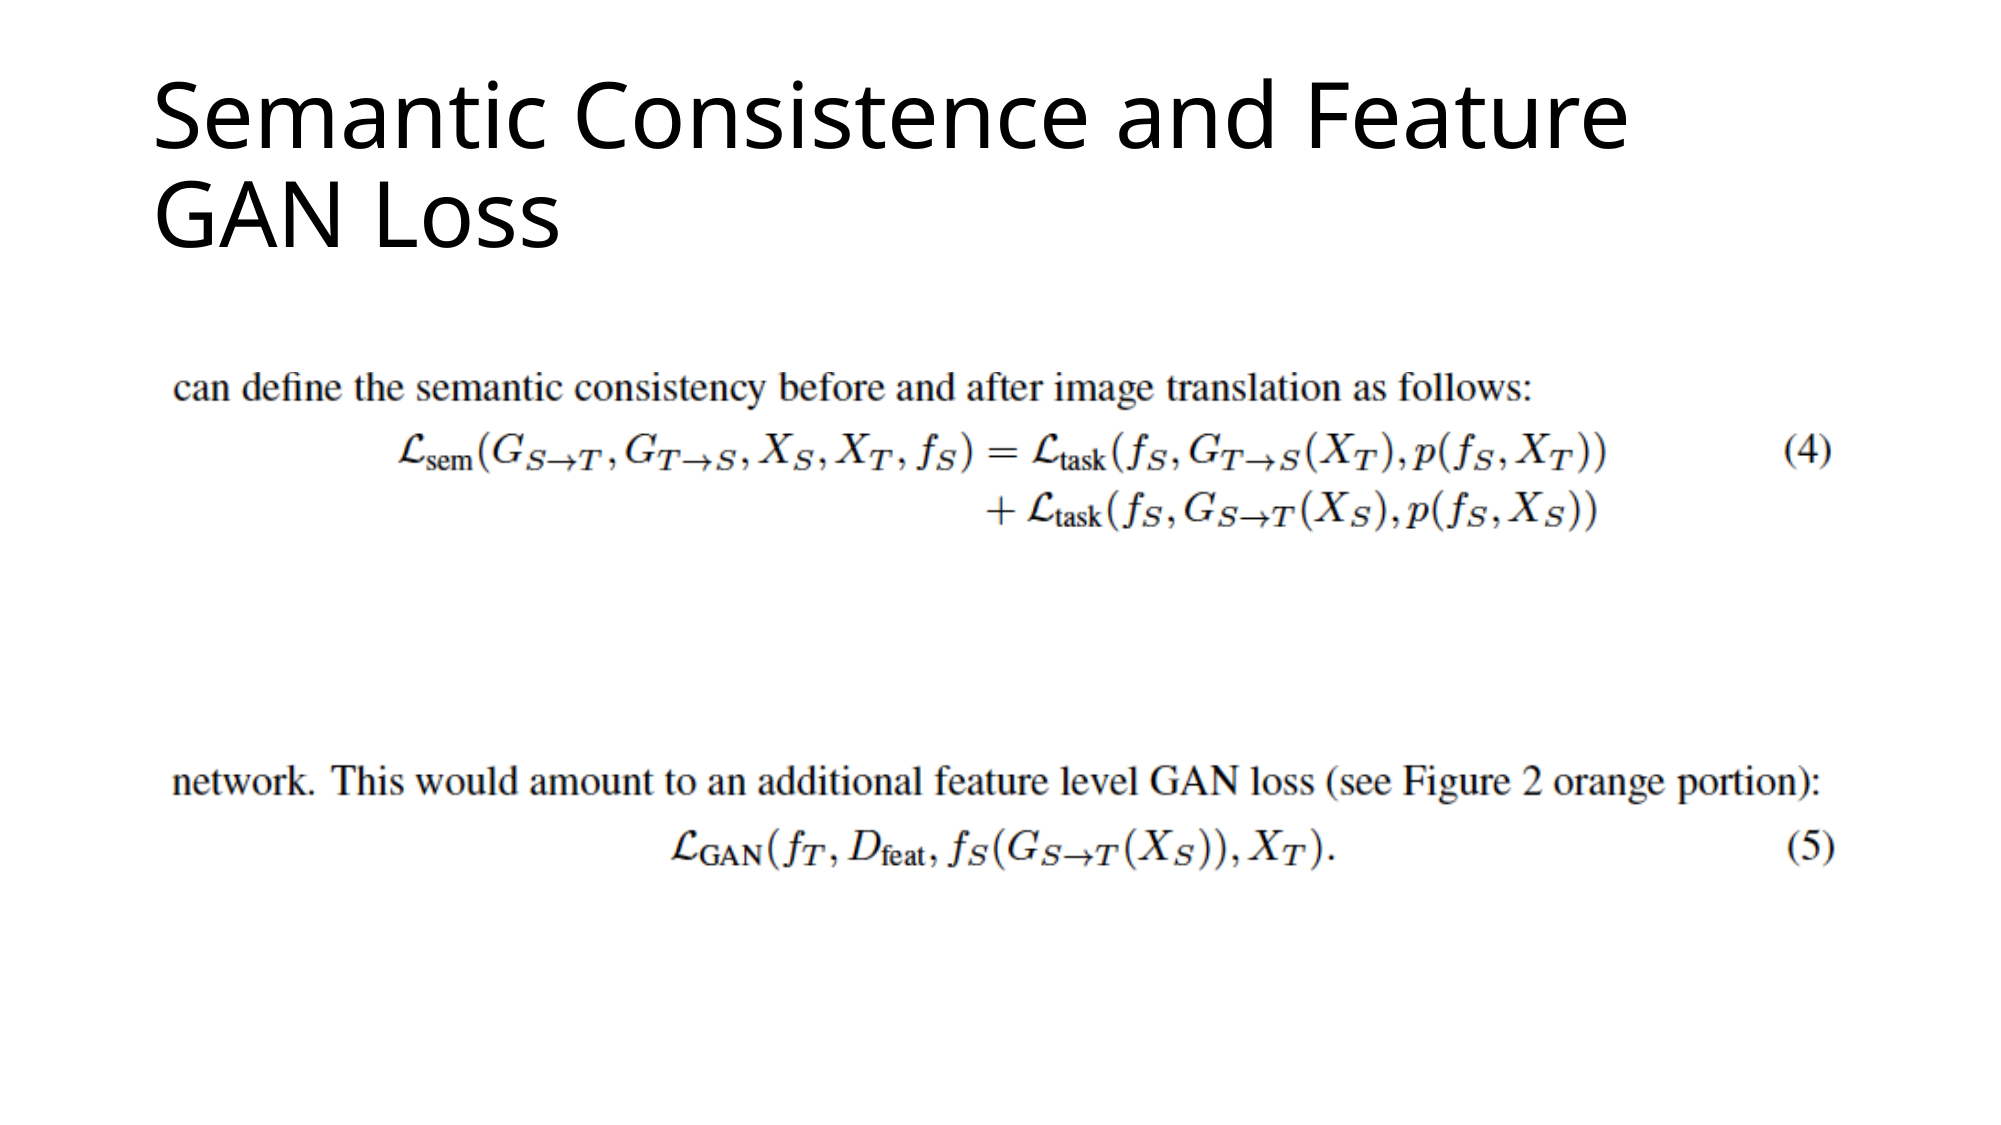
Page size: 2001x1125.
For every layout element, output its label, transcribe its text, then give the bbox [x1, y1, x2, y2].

picture [157, 372, 1842, 538]
picture [157, 762, 1849, 888]
title Semantic Consistence and Feature GAN Loss [137, 59, 1863, 278]
